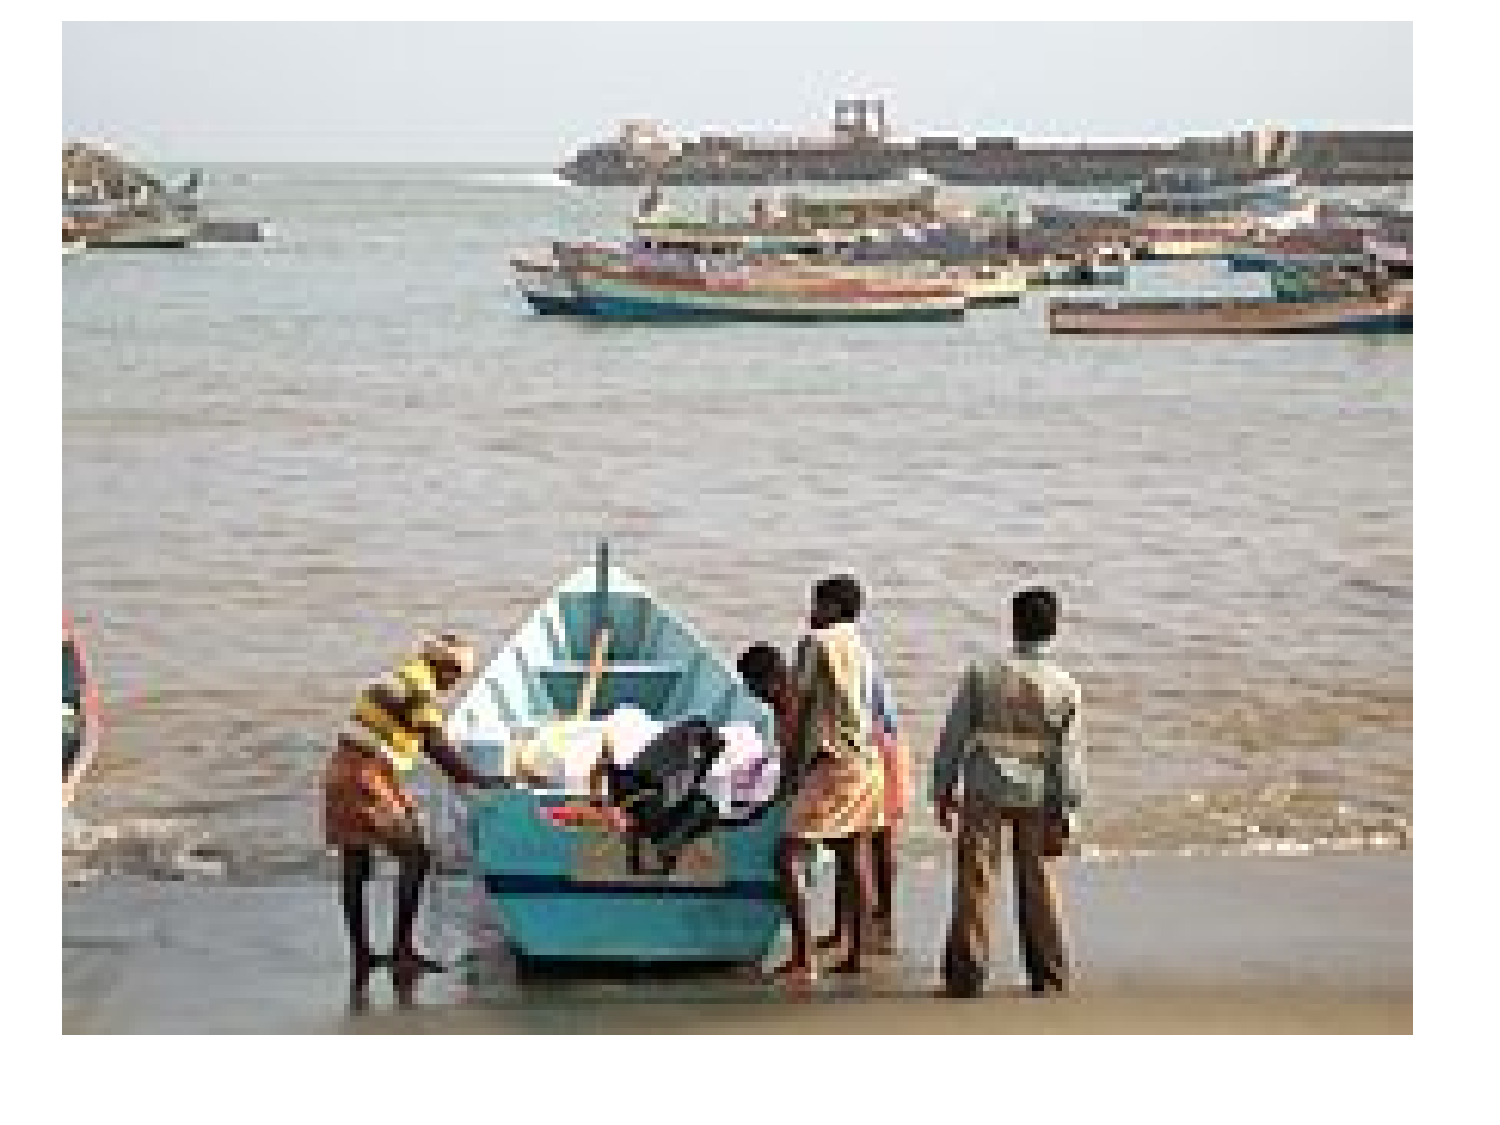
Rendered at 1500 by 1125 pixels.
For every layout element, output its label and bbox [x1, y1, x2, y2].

picture [62, 21, 1413, 1035]
